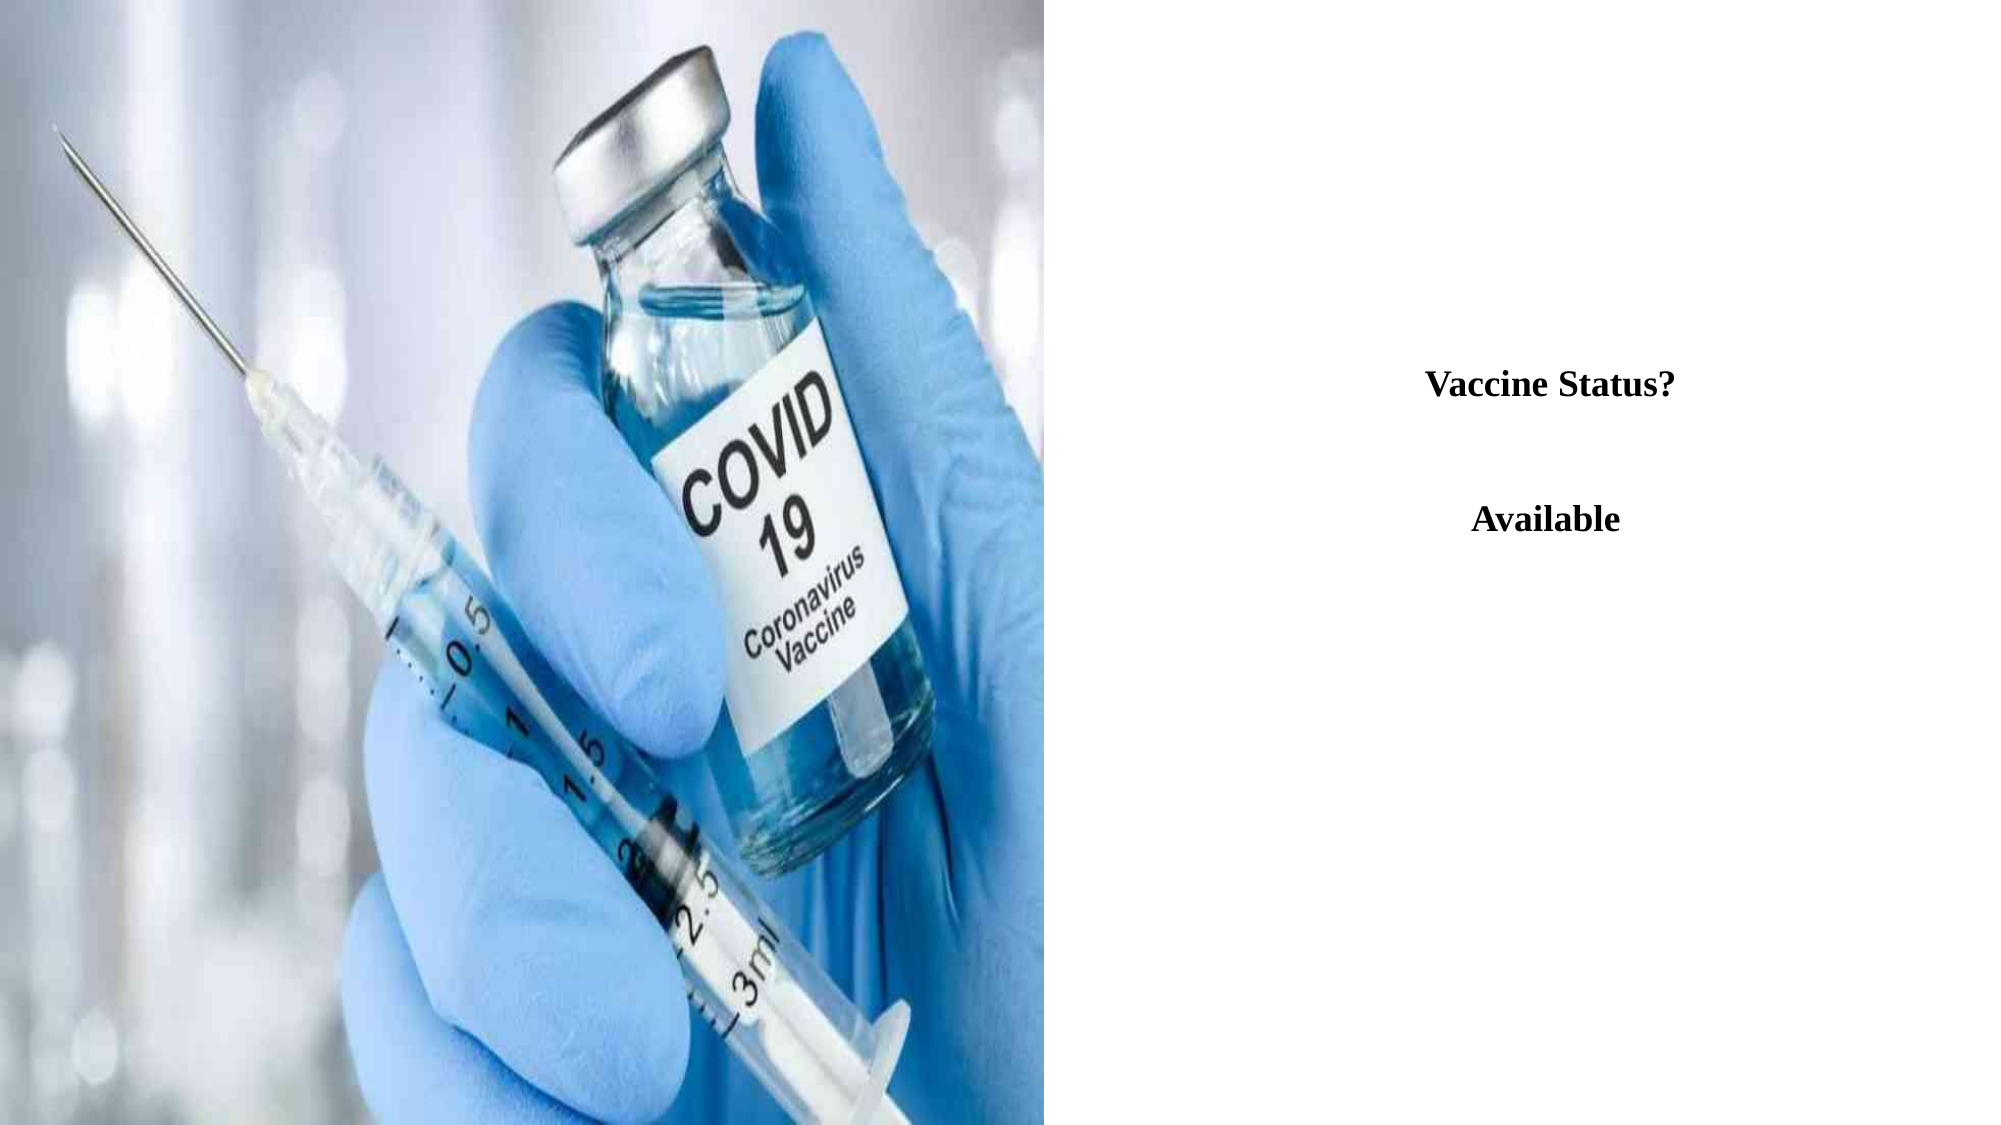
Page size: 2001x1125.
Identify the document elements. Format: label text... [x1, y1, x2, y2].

picture [0, 0, 1044, 1125]
text_box Vaccine Status? Available [1085, 351, 2000, 547]
